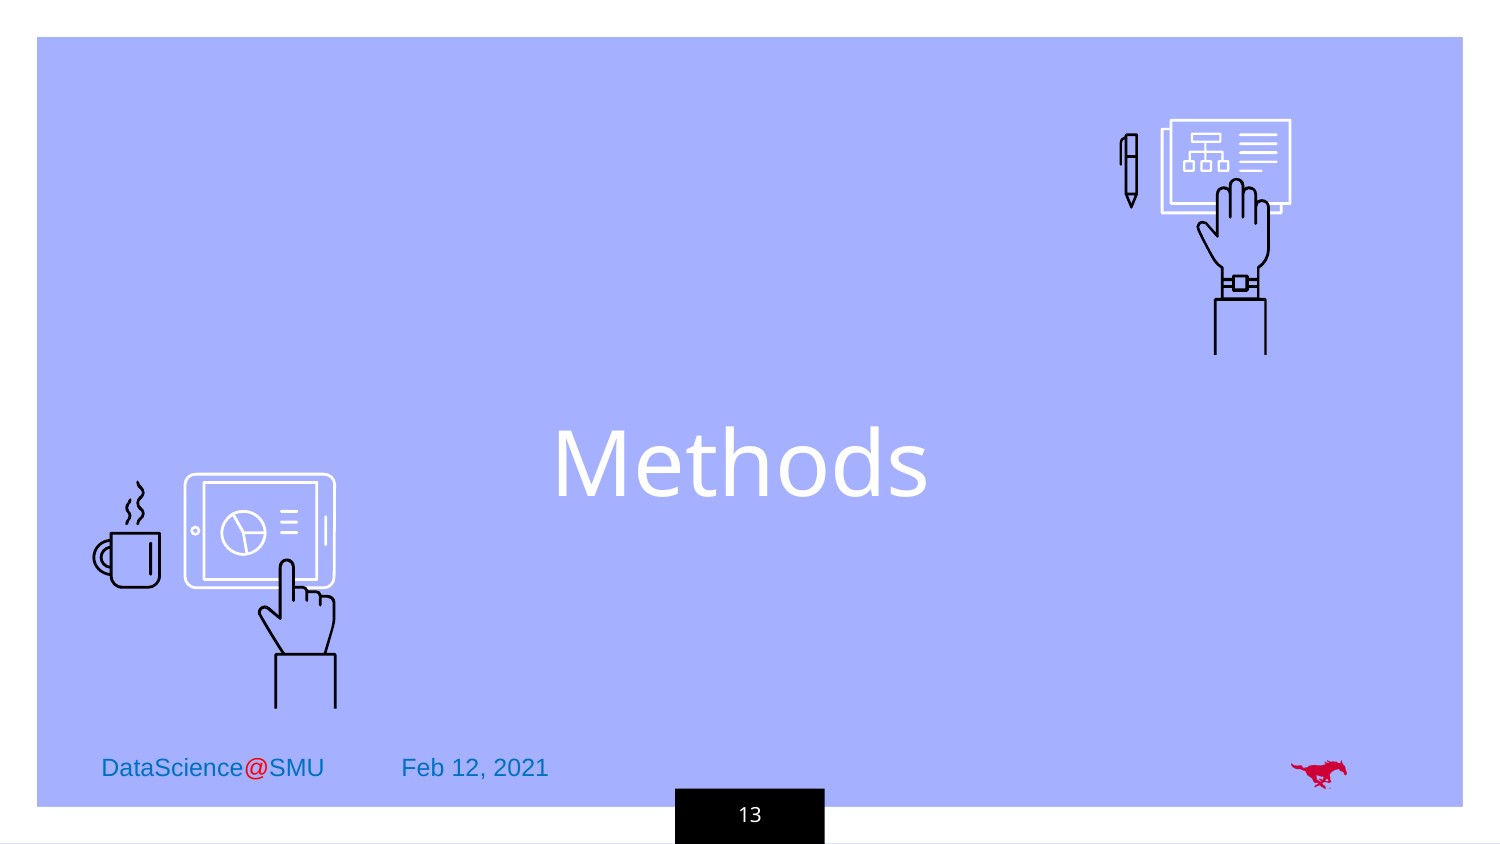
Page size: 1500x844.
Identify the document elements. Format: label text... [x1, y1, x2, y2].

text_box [92, 472, 337, 709]
slide_number 13 [675, 788, 825, 844]
picture [1291, 759, 1347, 789]
text_box DataScience@SMU Feb 12, 2021 [86, 743, 565, 789]
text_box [1119, 118, 1292, 356]
title Methods [387, 339, 1095, 530]
